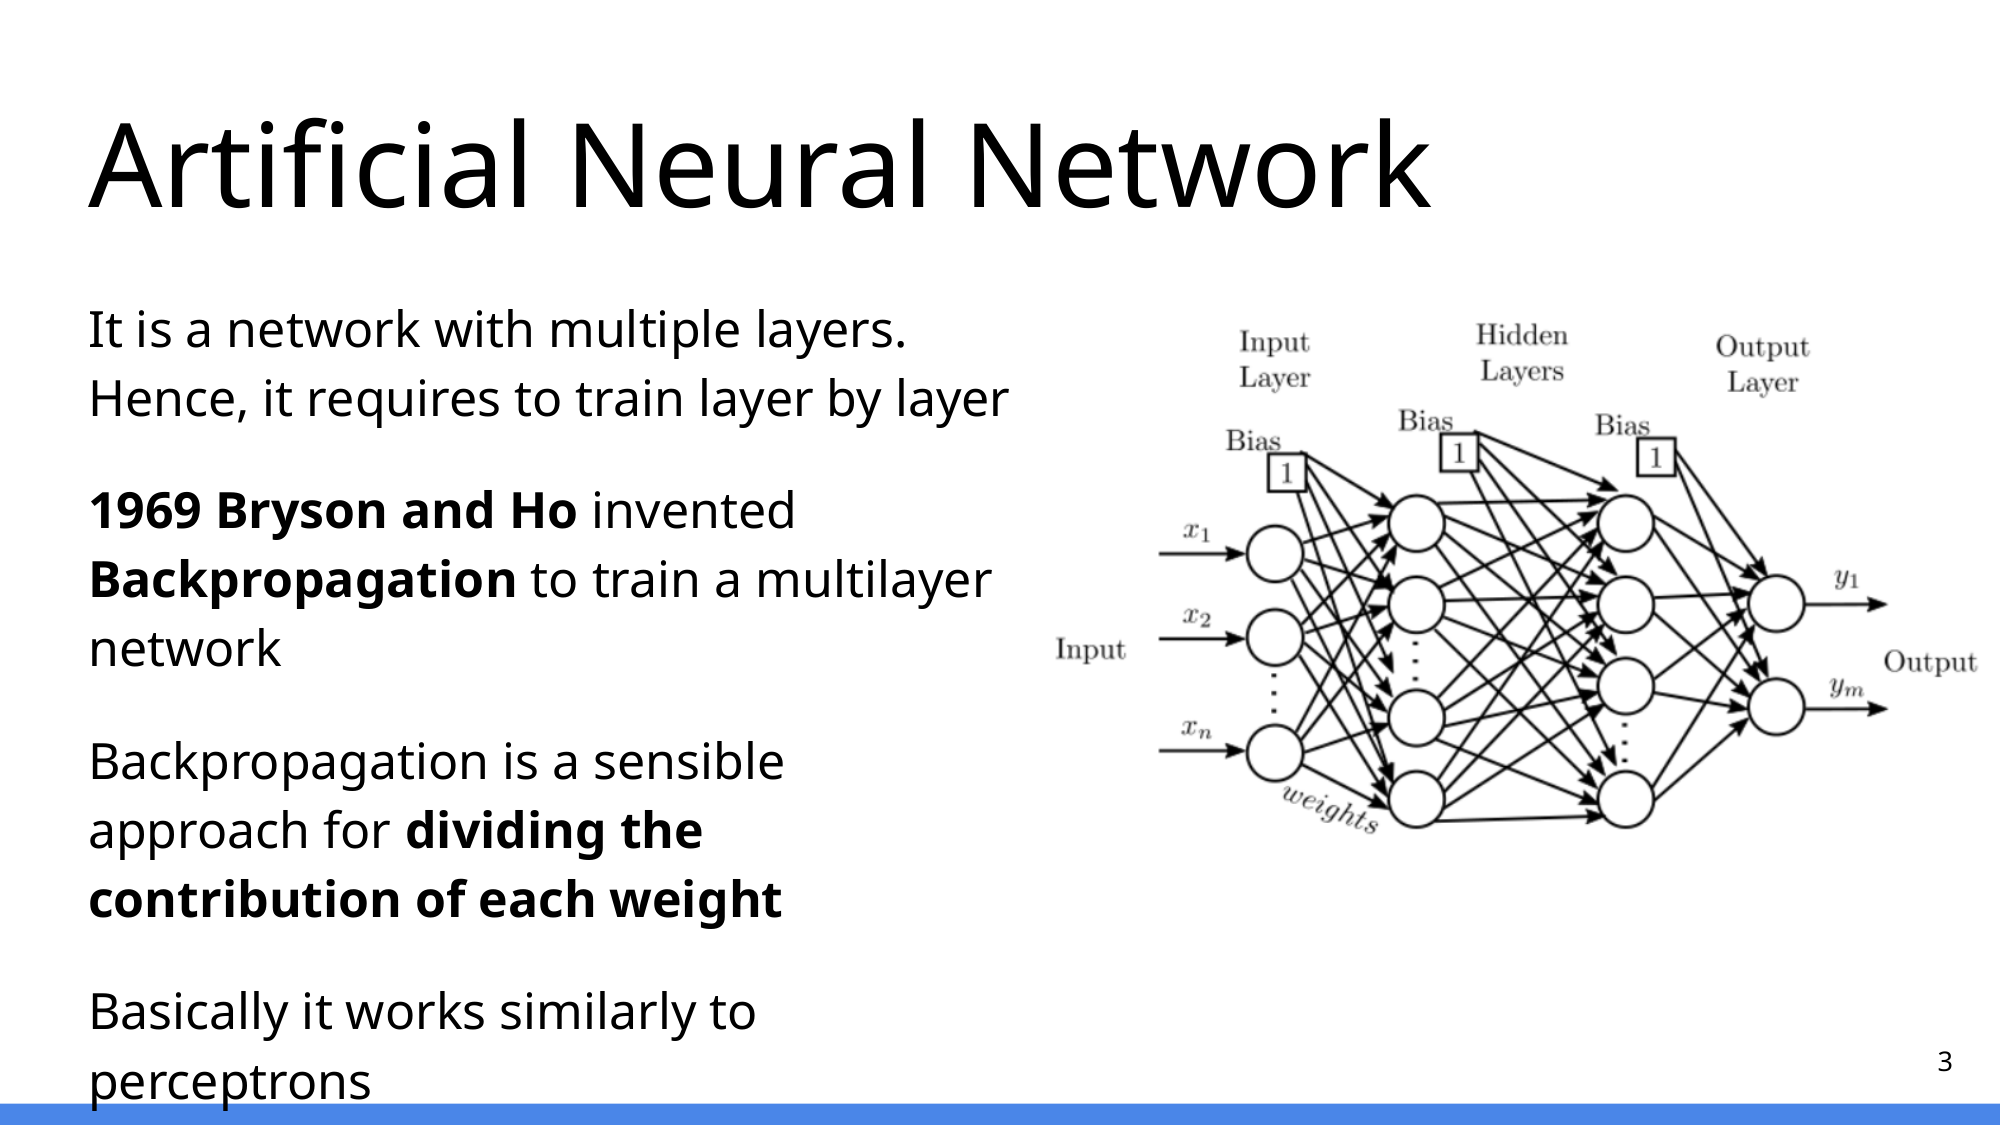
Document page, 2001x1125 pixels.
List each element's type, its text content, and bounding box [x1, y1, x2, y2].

title Artificial Neural Network [68, 69, 1932, 251]
list It is a network with multiple layers. Hence, it requires to train layer by layer 1969 Bryson and Ho invented Backpropagation to train a multilayer network Backpropagation is a sensible approach for dividing the contribution of each weight Basically it works similarly to perceptrons [68, 267, 1037, 1002]
picture [1051, 282, 2001, 843]
slide_number ‹#› [1853, 1019, 1974, 1106]
